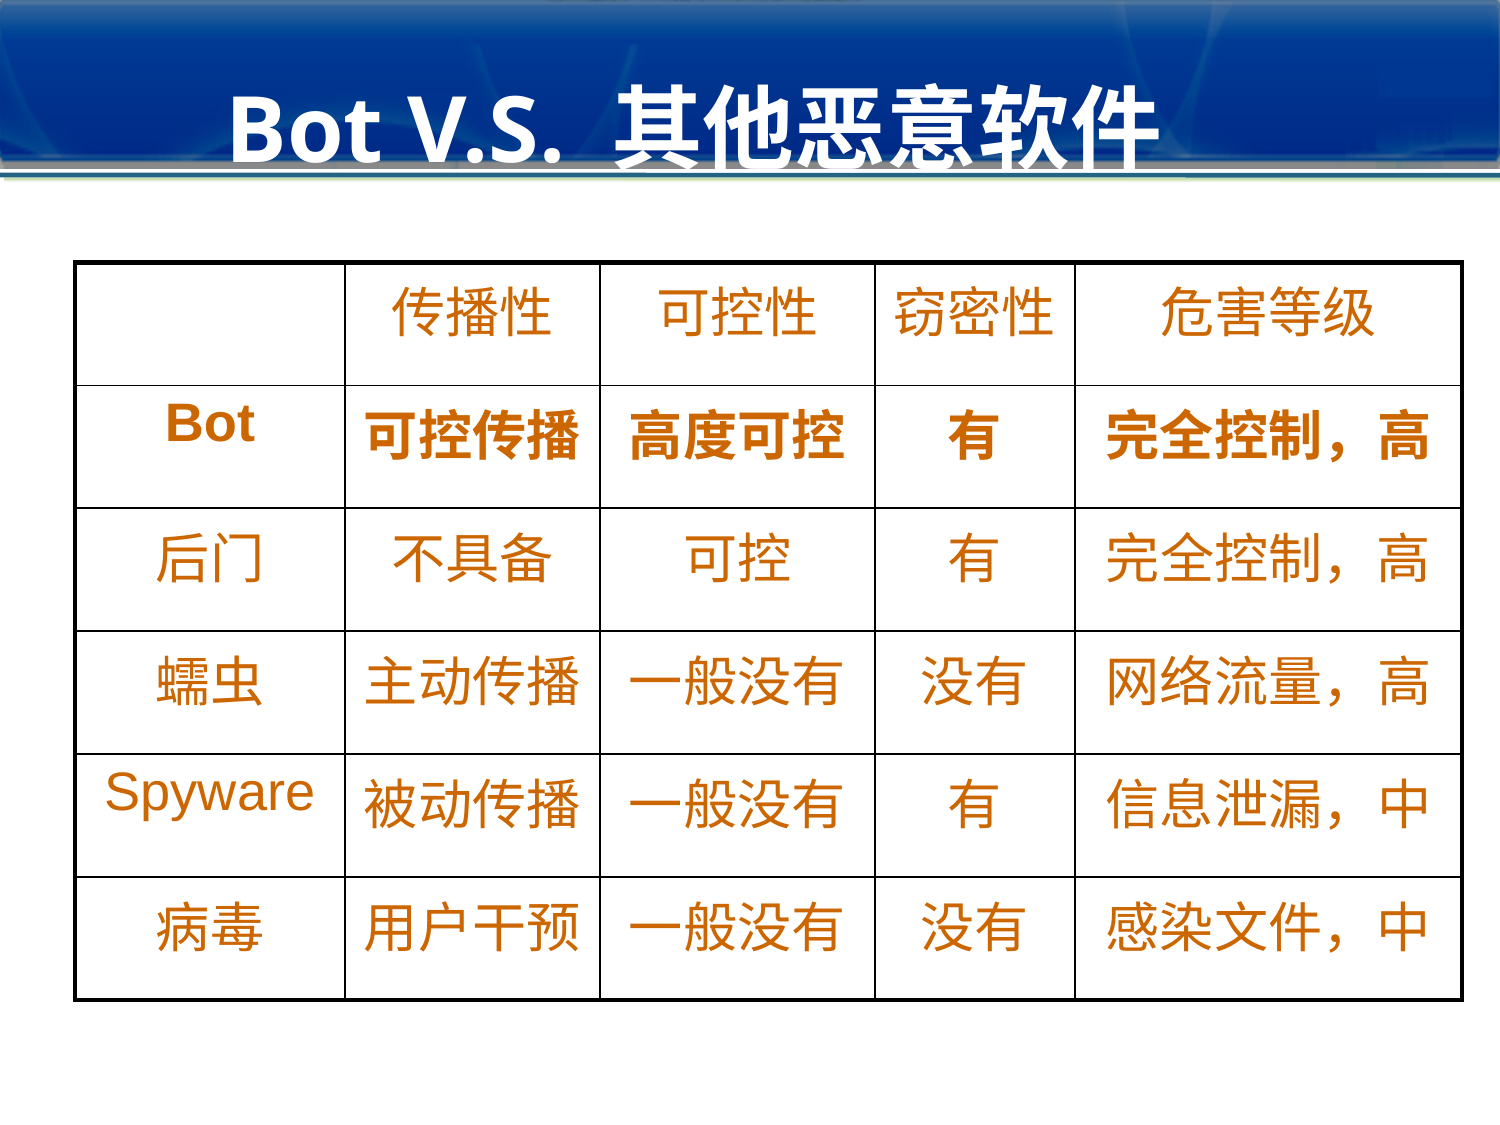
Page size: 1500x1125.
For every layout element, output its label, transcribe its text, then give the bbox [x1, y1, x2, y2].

table_cell 病毒 [77, 878, 344, 998]
table_cell 没有 [876, 632, 1074, 753]
table_cell 有 [876, 755, 1074, 876]
table_cell 信息泄漏，中 [1076, 755, 1460, 876]
table_cell 主动传播 [346, 632, 599, 753]
table_cell 一般没有 [601, 878, 874, 998]
table_cell 一般没有 [601, 632, 874, 753]
table_cell 用户干预 [346, 878, 599, 998]
table_cell 可控 [601, 509, 874, 630]
table_header 传播性 [346, 265, 599, 385]
table_cell 一般没有 [601, 755, 874, 876]
picture [0, 178, 1500, 1125]
table_header 窃密性 [876, 265, 1074, 385]
table_header 可控性 [601, 265, 874, 385]
table_cell Bot [77, 386, 344, 507]
title Bot V.S. 其他恶意软件 [75, 20, 1313, 233]
table_cell 完全控制，高 [1076, 386, 1460, 507]
table_cell 完全控制，高 [1076, 509, 1460, 630]
table_cell 高度可控 [601, 386, 874, 507]
table_cell 被动传播 [346, 755, 599, 876]
table_header [77, 265, 344, 385]
table_cell 不具备 [346, 509, 599, 630]
table_cell Spyware [77, 755, 344, 876]
table_cell 有 [876, 509, 1074, 630]
table_cell 可控传播 [346, 386, 599, 507]
table_cell 蠕虫 [77, 632, 344, 753]
table_cell 没有 [876, 878, 1074, 998]
table_cell 有 [876, 386, 1074, 507]
table_cell 后门 [77, 509, 344, 630]
table_header 危害等级 [1076, 265, 1460, 385]
table_cell 网络流量，高 [1076, 632, 1460, 753]
table_cell 感染文件，中 [1076, 878, 1460, 998]
